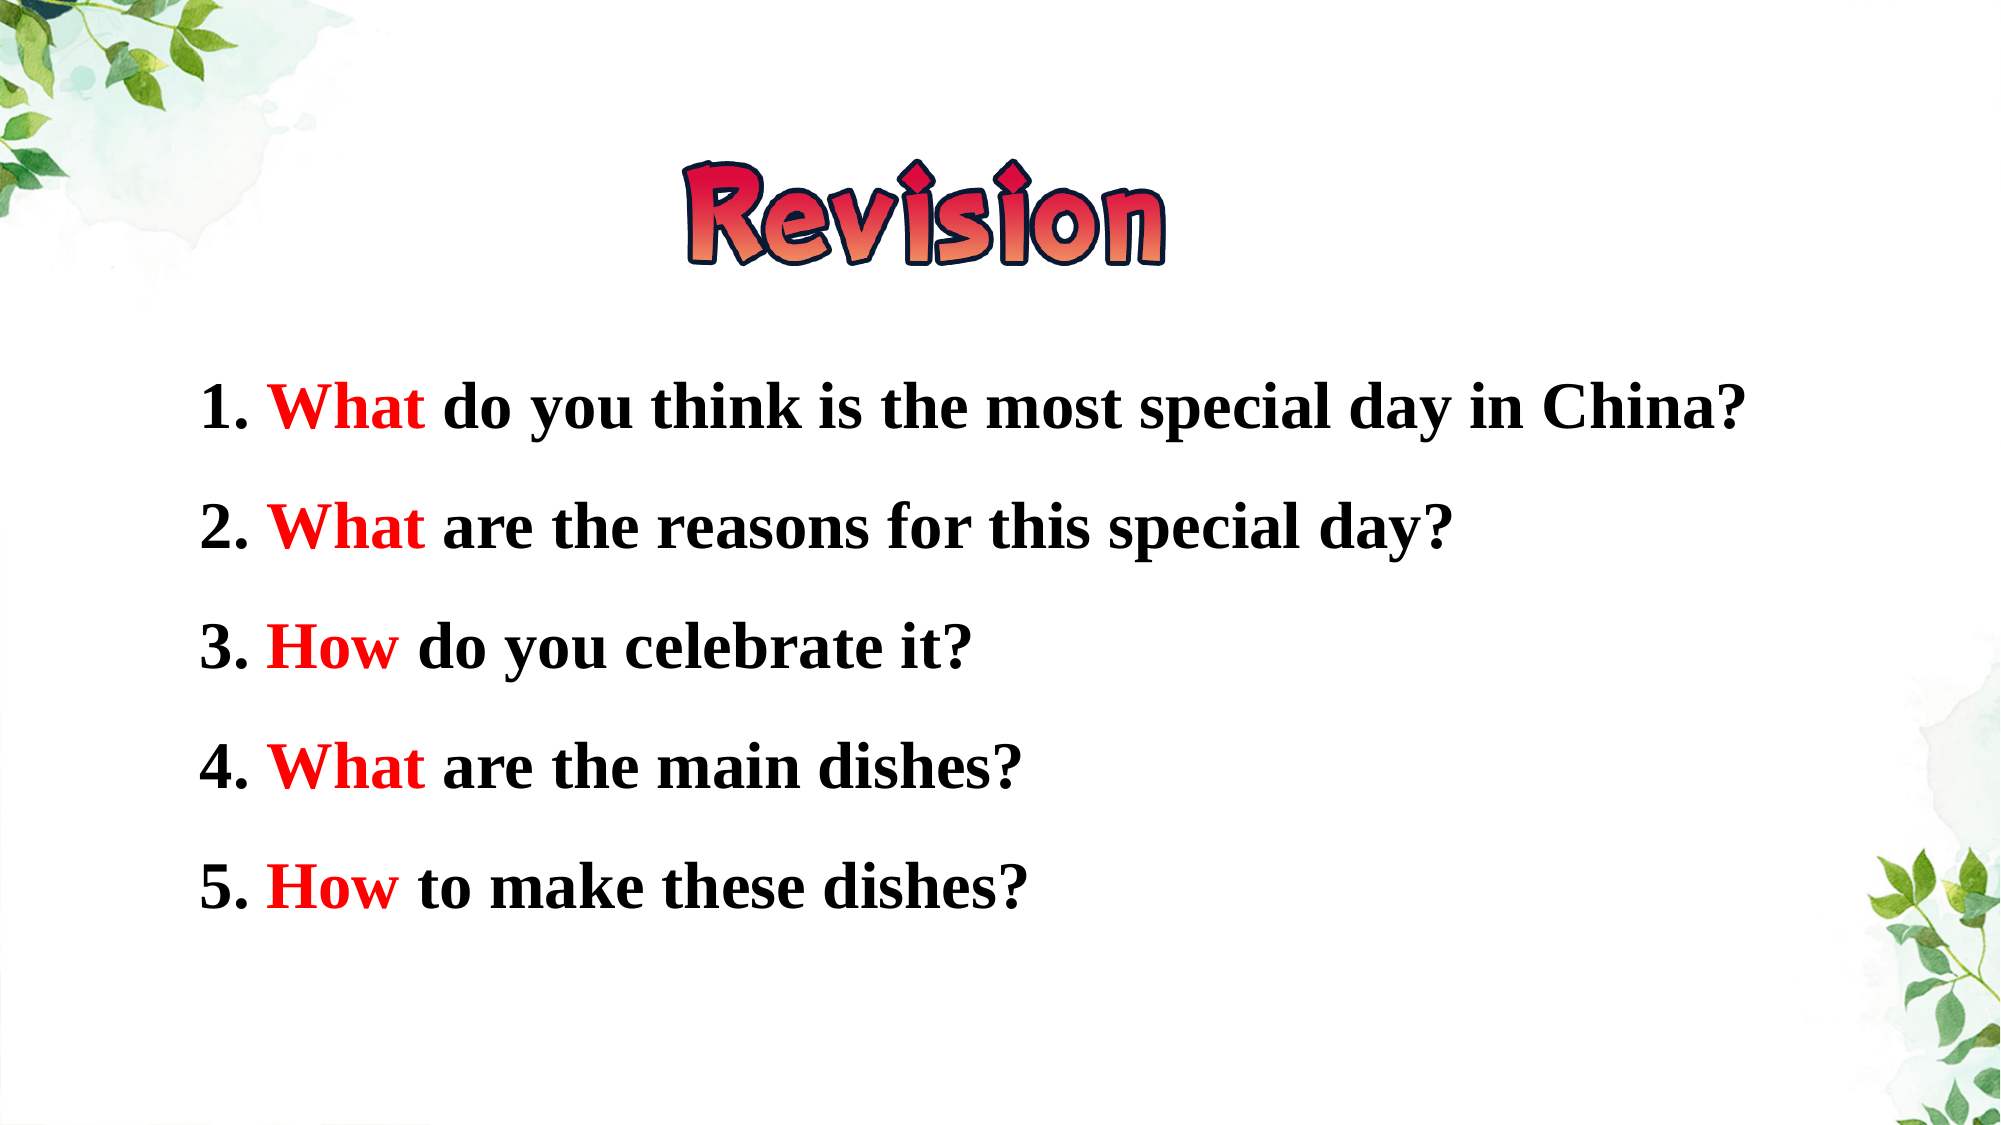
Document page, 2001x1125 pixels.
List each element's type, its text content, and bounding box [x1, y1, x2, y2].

picture [0, 0, 2001, 1125]
text_box 1. What do you think is the most special day in China? 2. What are the reasons for this special day? 3. How do you celebrate it? 4. What are the main dishes? 5. How to make these dishes? [184, 314, 1863, 929]
